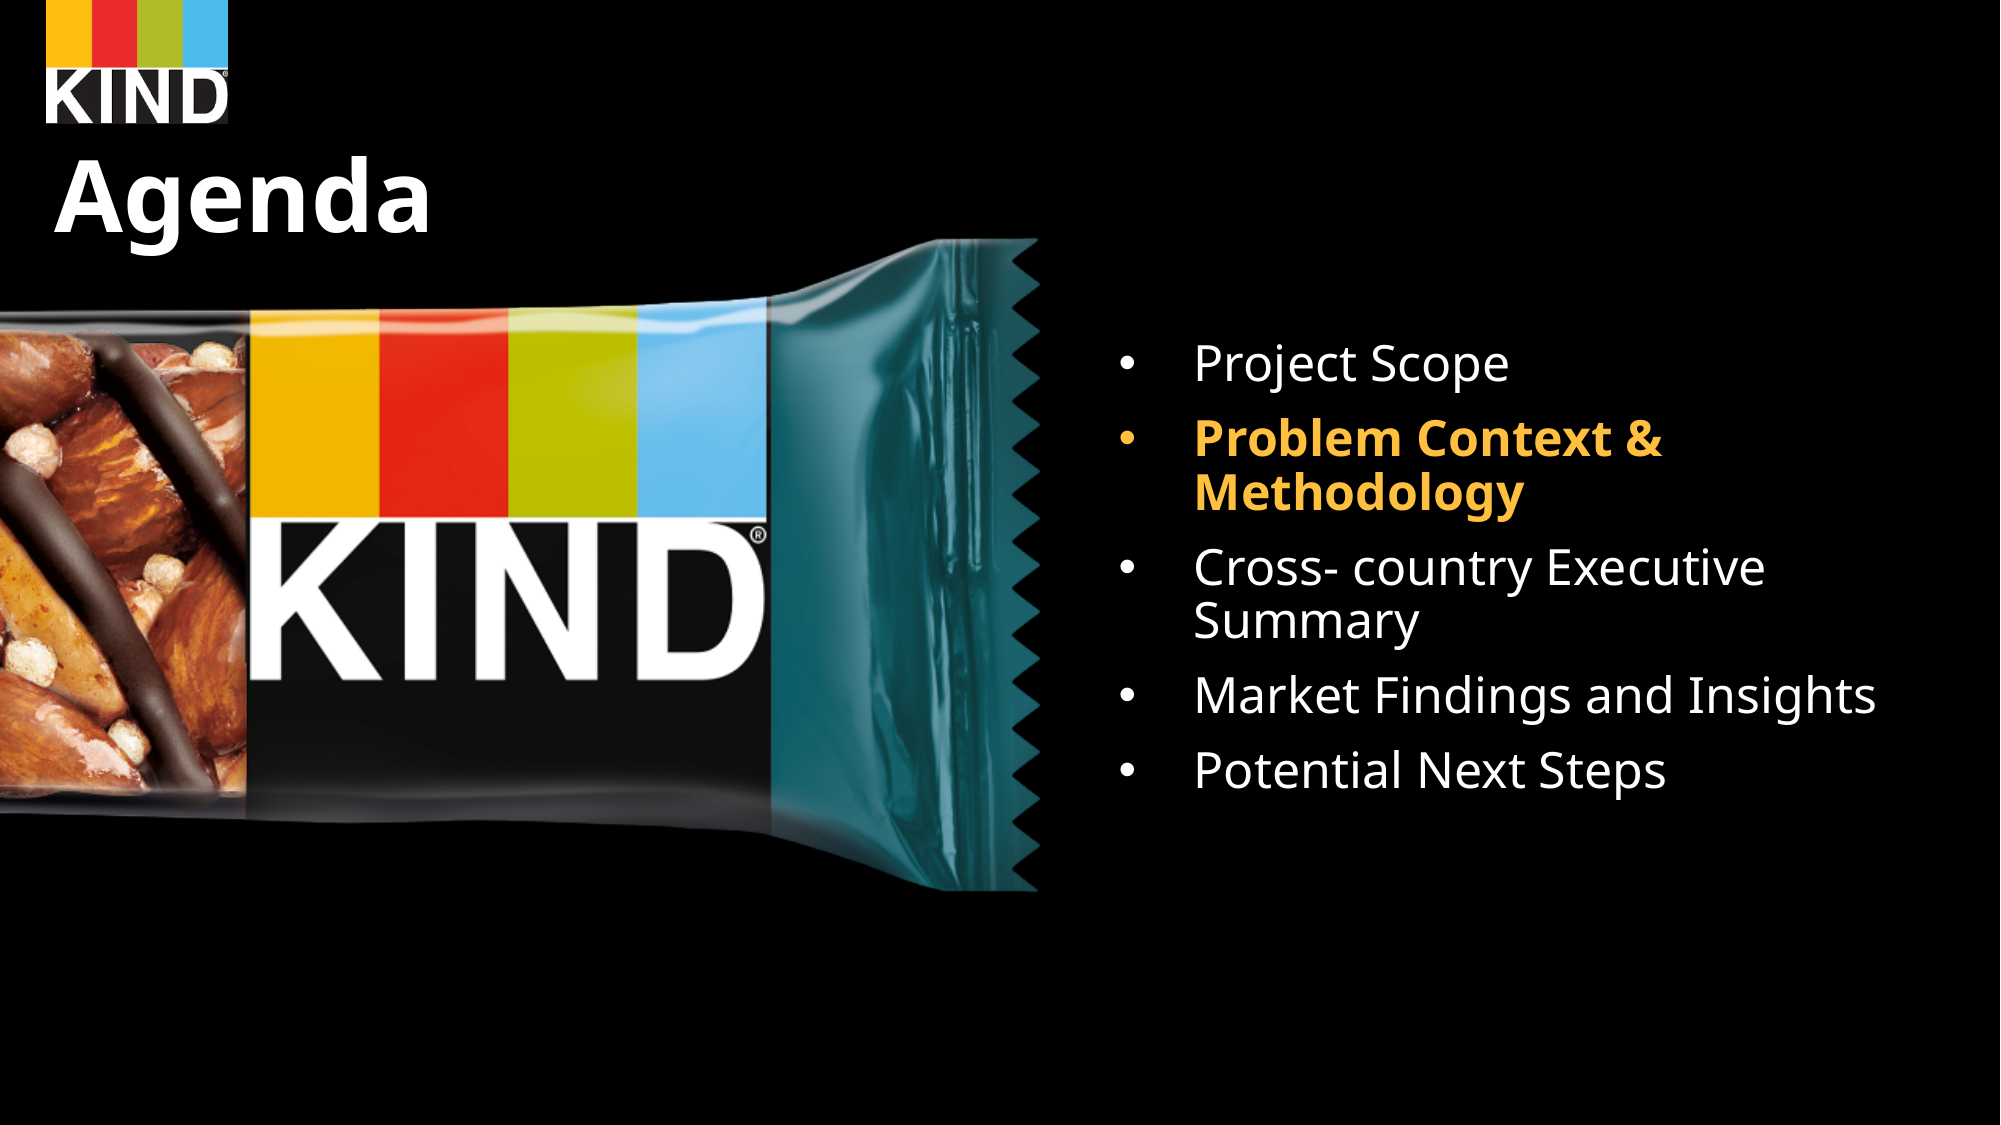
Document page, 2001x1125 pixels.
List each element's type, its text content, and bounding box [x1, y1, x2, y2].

list Agenda [39, 117, 846, 283]
picture [0, 0, 1133, 1039]
list Project Scope Problem Context & Methodology Cross- country Executive Summary Market Findings and Insights Potential Next Steps [1103, 199, 1961, 999]
